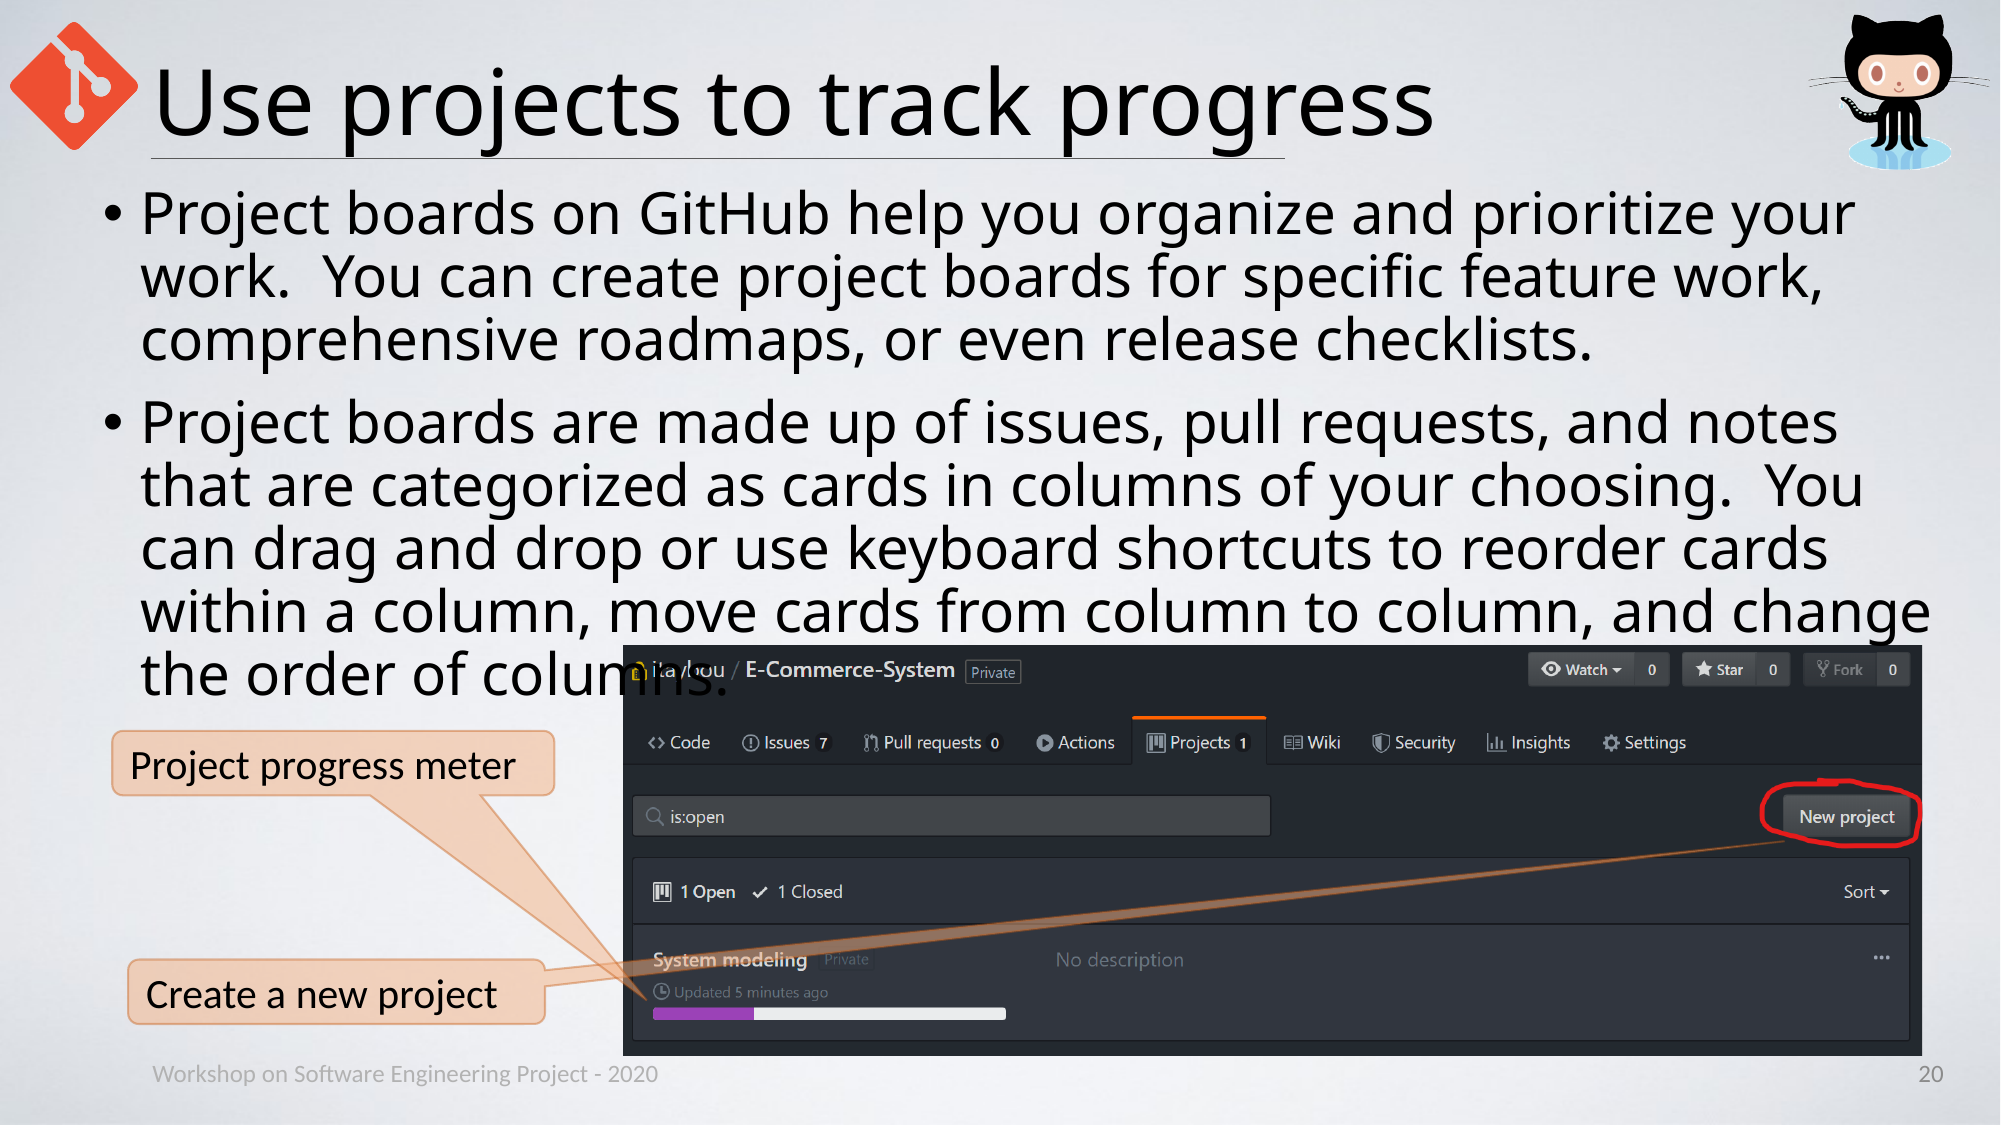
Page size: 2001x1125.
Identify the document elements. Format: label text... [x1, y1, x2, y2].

picture [0, 0, 2001, 1125]
text_box Create a new project [127, 958, 616, 1026]
text_box Project boards on GitHub help you organize and prioritize your work. You can create project boards for specific feature work, comprehensive roadmaps, or even release checklists. Project boards are made up of issues, pull requests, and notes that are categorized as cards in columns of your choosing. You can drag and drop or use keyboard shortcuts to reorder cards within a column, move cards from column to column, and change the order of columns. [87, 176, 1968, 1006]
text_box Project progress meter [111, 729, 623, 985]
slide_number 20 [1508, 1042, 1959, 1103]
title Use projects to track progress [137, 0, 1863, 176]
footer Workshop on Software Engineering Project - 2020 [137, 1042, 813, 1103]
